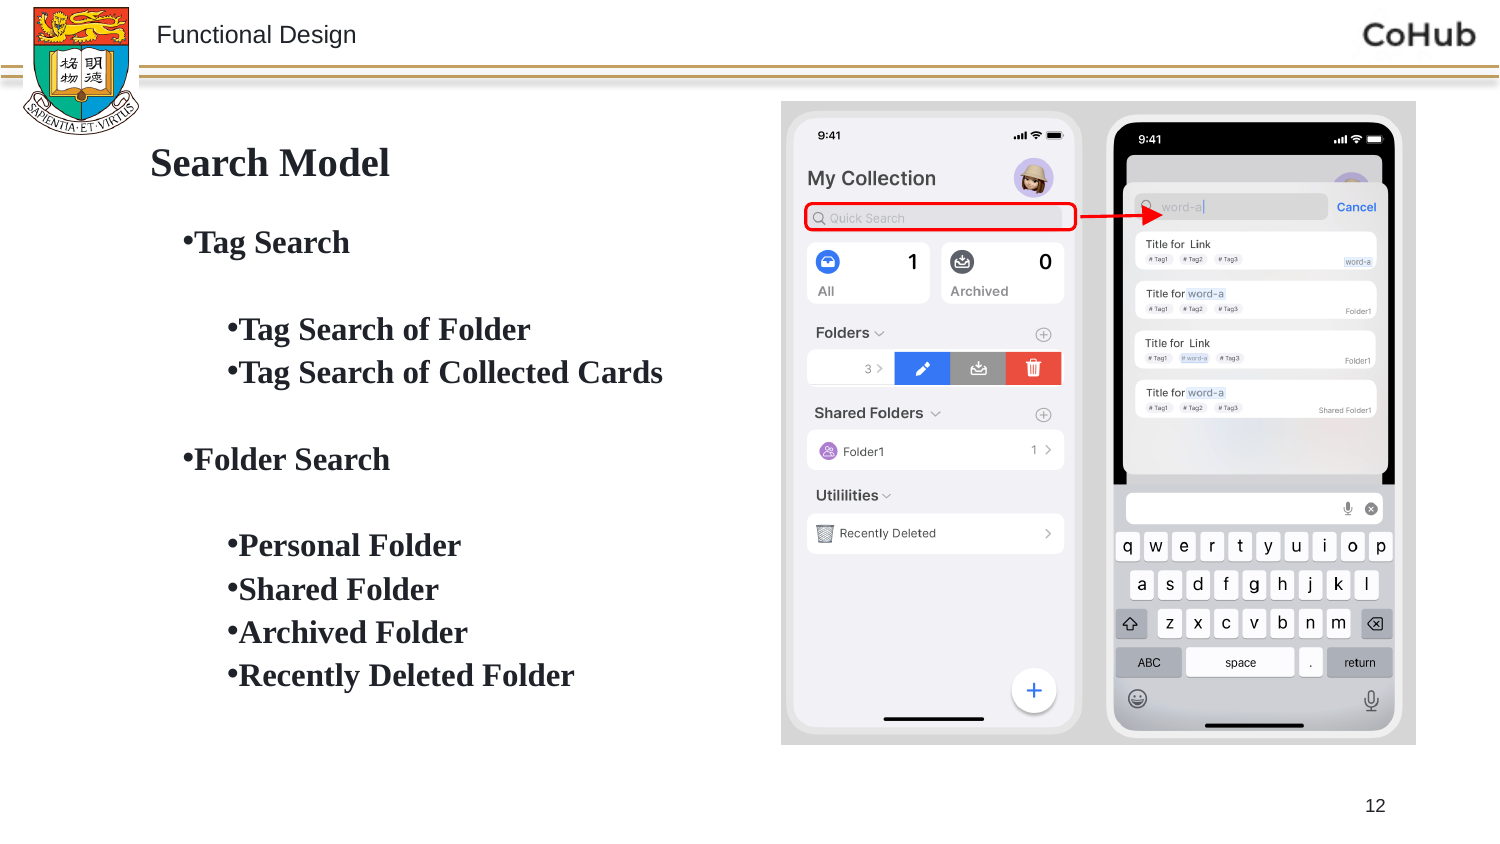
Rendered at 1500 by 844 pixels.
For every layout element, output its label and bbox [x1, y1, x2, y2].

text_box [0, 0, 1500, 826]
picture [780, 100, 1416, 745]
